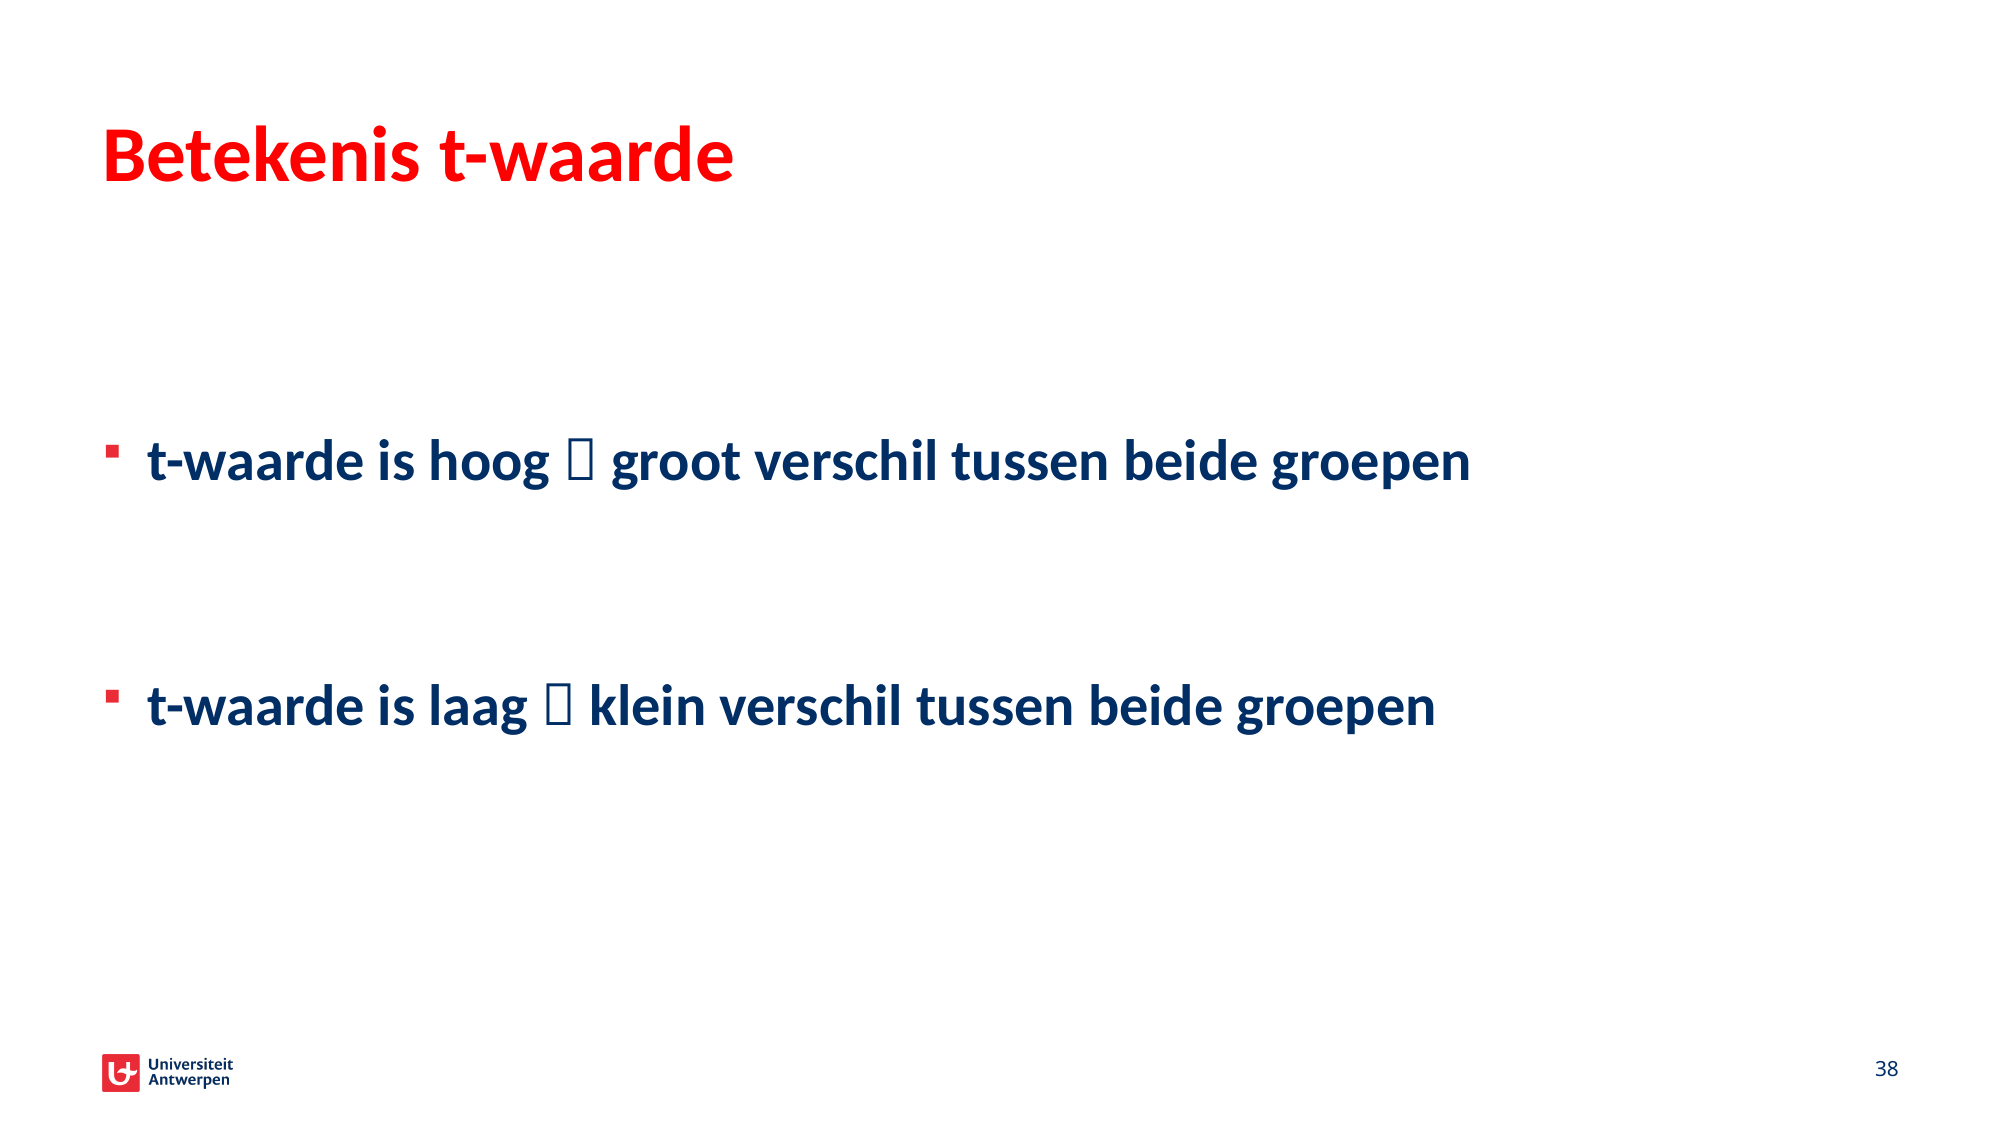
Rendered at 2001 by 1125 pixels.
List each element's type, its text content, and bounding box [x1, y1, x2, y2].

slide_number 38 [1463, 1039, 1914, 1100]
title Betekenis t-waarde [102, 101, 1898, 232]
list t-waarde is hoog  groot verschil tussen beide groepen t-waarde is laag  klein verschil tussen beide groepen [102, 258, 1898, 1024]
picture [102, 1054, 233, 1092]
